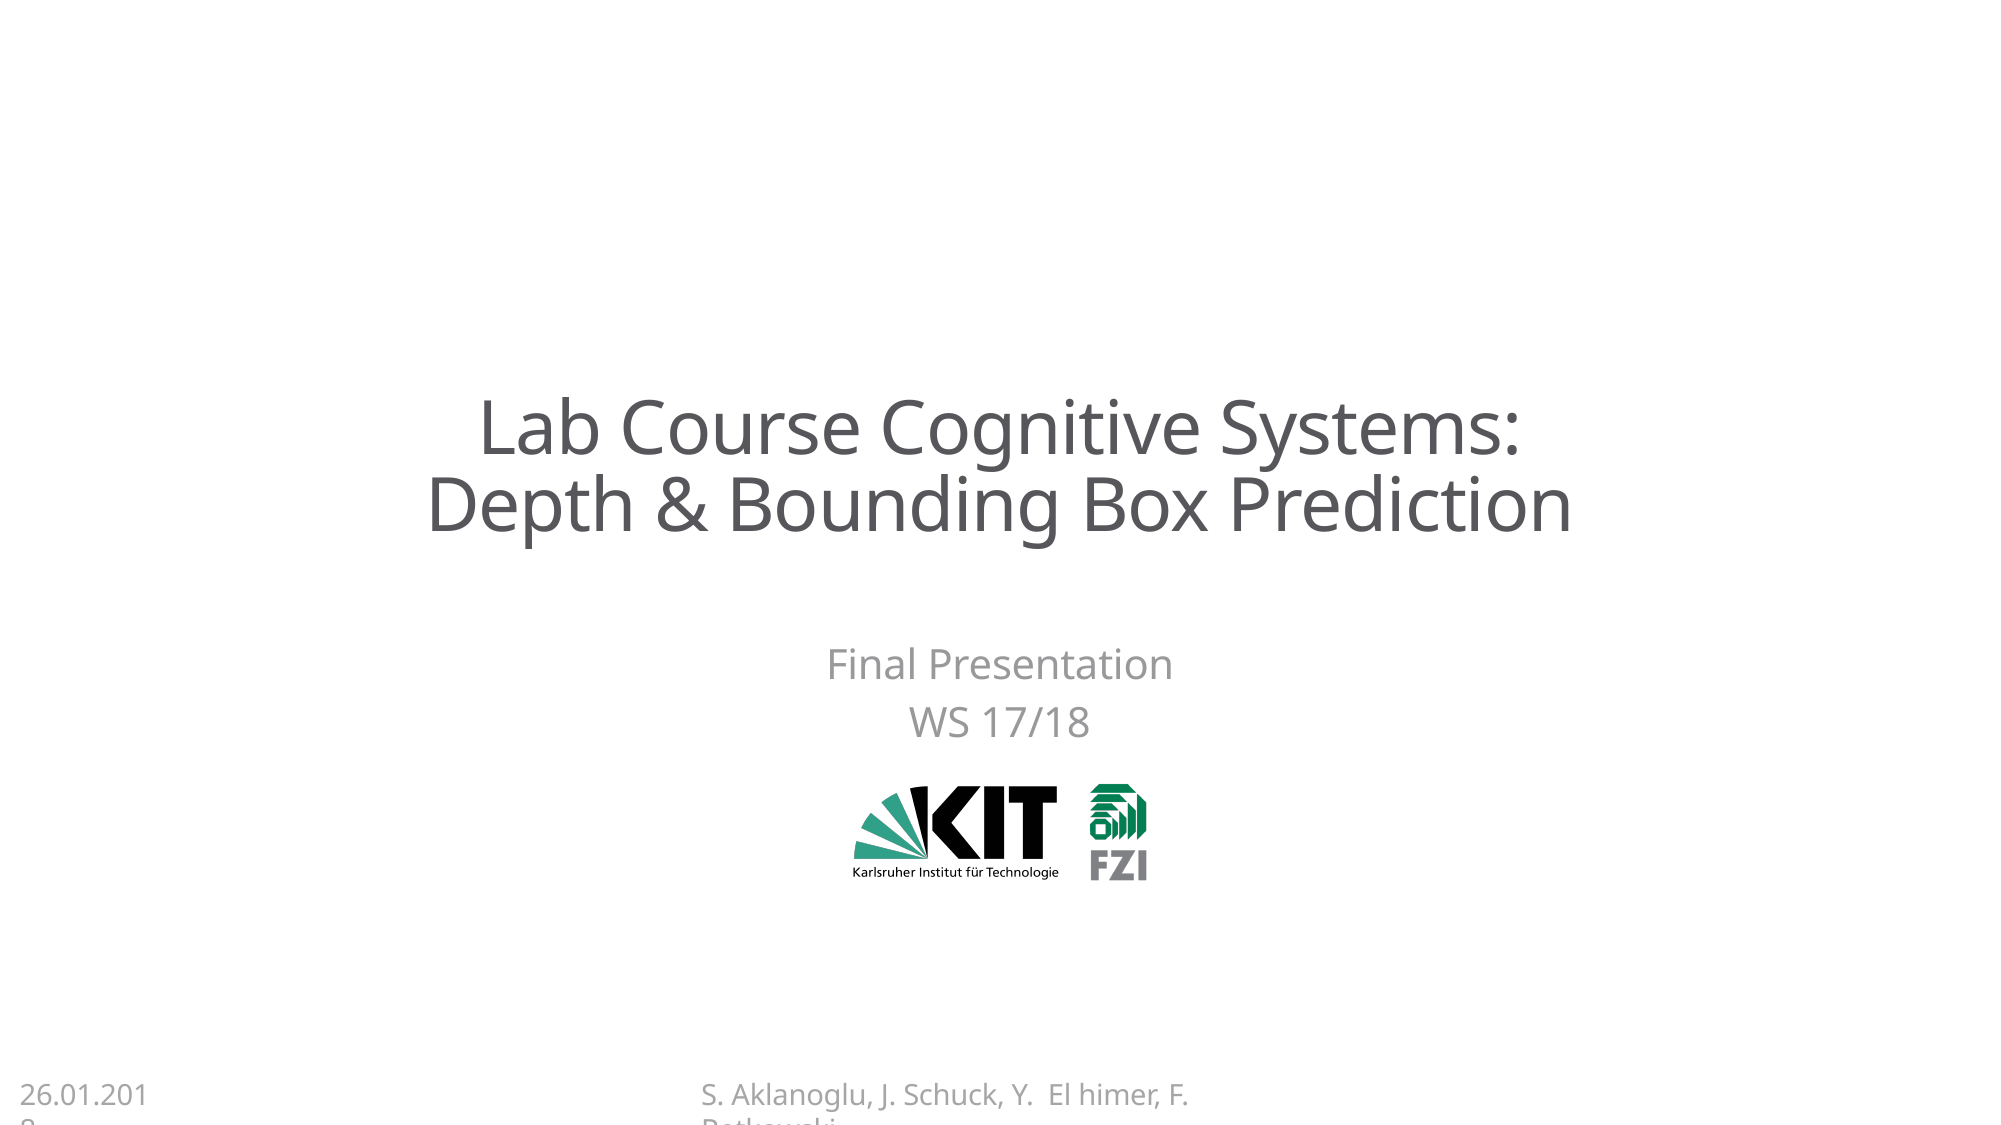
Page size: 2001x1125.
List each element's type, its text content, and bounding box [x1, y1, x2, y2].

title Lab Course Cognitive Systems: Depth & Bounding Box Prediction [150, 349, 1850, 591]
list 26.01.2018 [19, 1076, 162, 1118]
subtitle Final Presentation WS 17/18 [300, 637, 1700, 925]
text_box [851, 780, 1148, 885]
list S. Aklanoglu, J. Schuck, Y. El himer, F. Retkowski [700, 1076, 1299, 1118]
